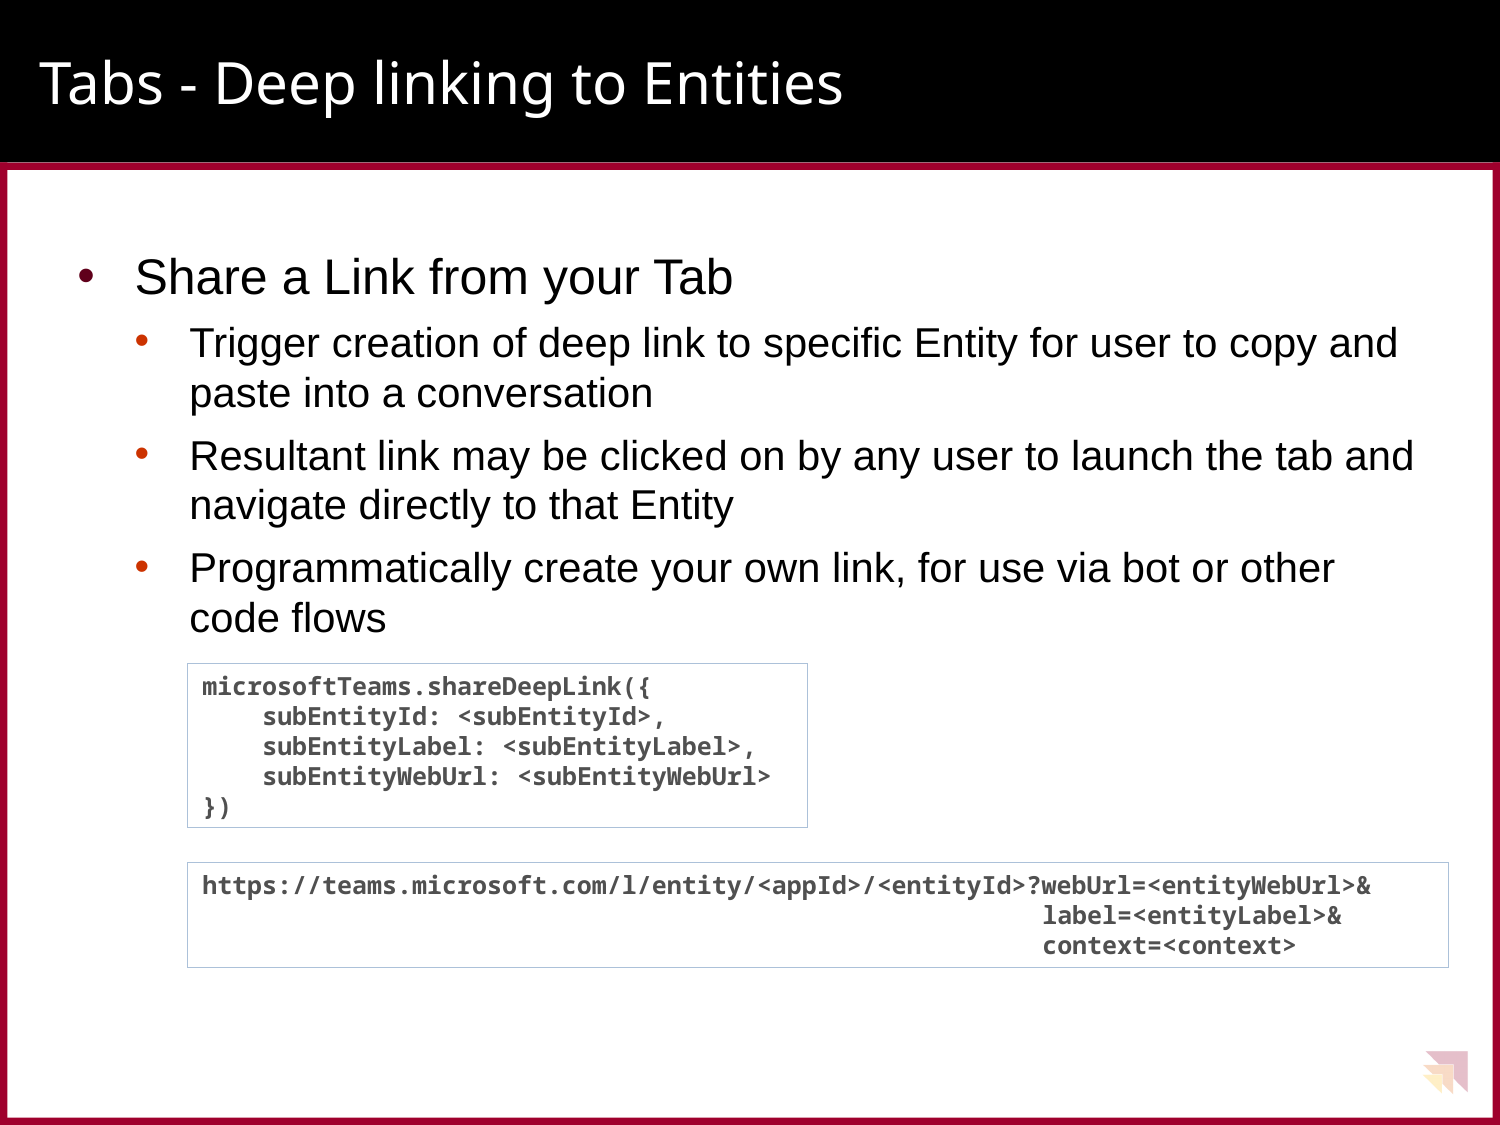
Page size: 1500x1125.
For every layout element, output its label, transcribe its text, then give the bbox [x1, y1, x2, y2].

text_box https://teams.microsoft.com/l/entity/<appId>/<entityId>?webUrl=<entityWebUrl>& label=<entityLabel>& context=<context> [187, 862, 1449, 968]
title Tabs - Deep linking to Entities [24, 12, 1438, 150]
text_box microsoftTeams.shareDeepLink({ subEntityId: <subEntityId>, subEntityLabel: <subEntityLabel>, subEntityWebUrl: <subEntityWebUrl> }) [187, 663, 808, 828]
list Share a Link from your Tab Trigger creation of deep link to specific Entity for user to copy and paste into a conversation Resultant link may be clicked on by any user to launch the tab and navigate directly to that Entity Programmatically create your own link, for use via bot or other code flows [62, 237, 1438, 1088]
